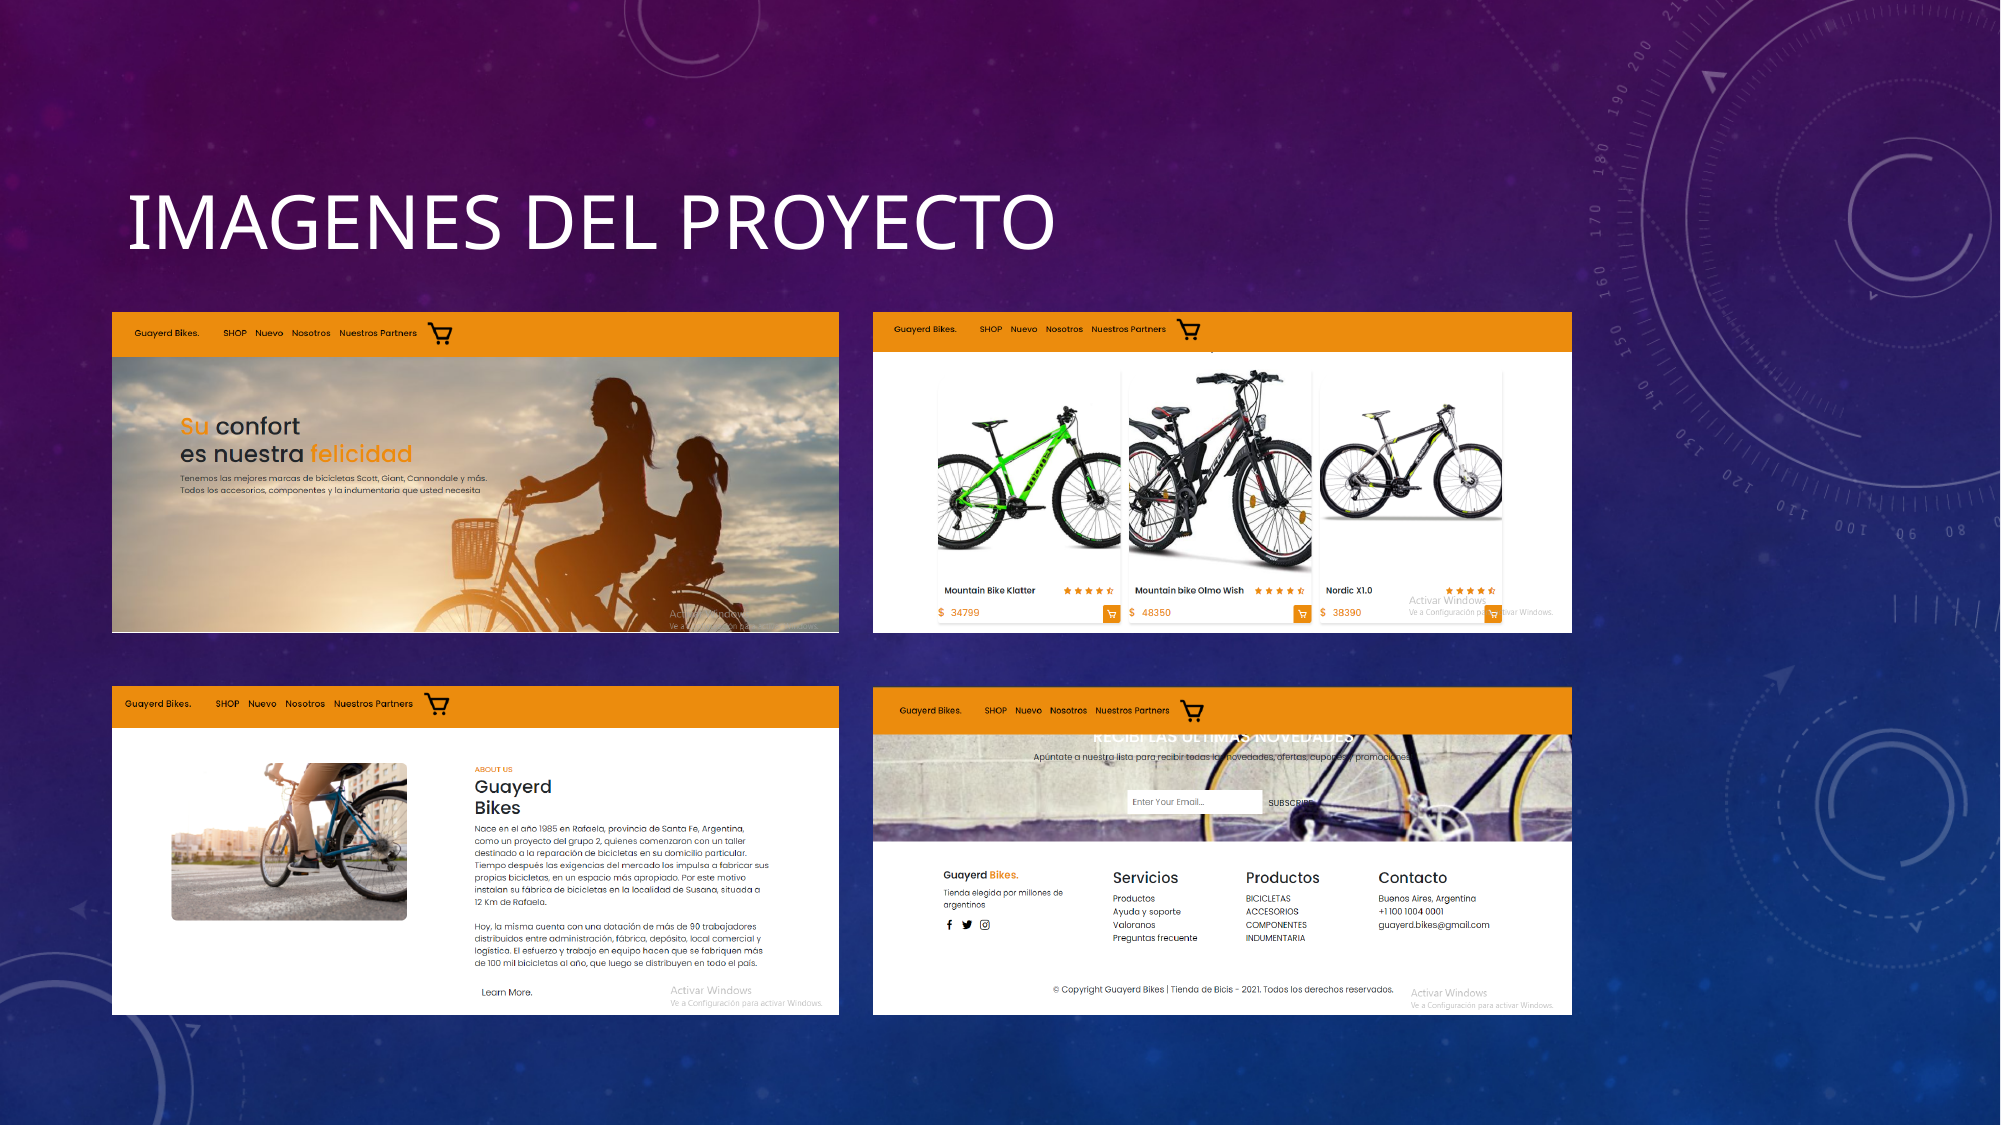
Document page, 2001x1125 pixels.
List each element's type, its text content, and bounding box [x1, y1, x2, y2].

picture [0, 0, 2001, 1125]
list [112, 312, 839, 634]
title Imagenes del proyecto [112, 99, 1775, 339]
